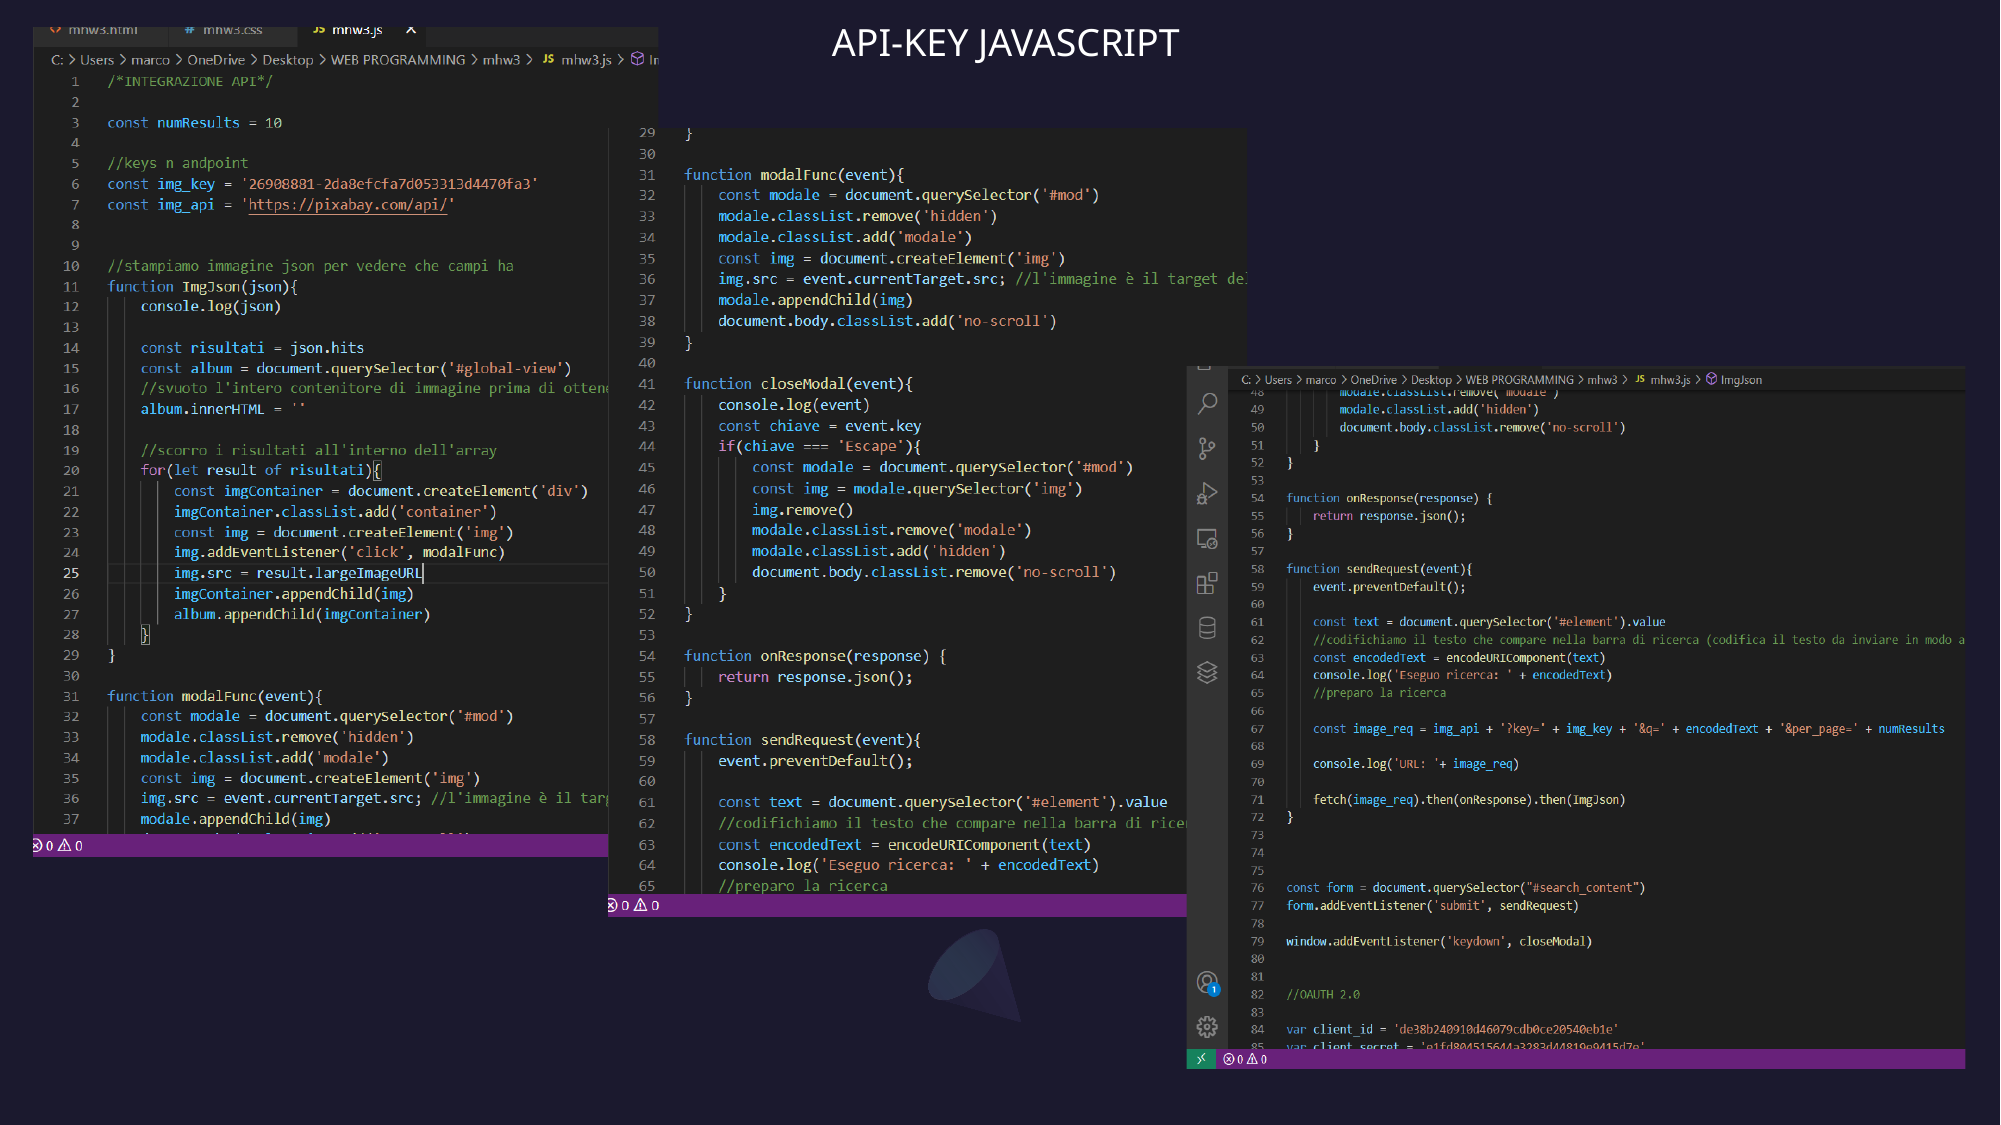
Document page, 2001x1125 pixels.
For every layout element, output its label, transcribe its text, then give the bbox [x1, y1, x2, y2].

picture [33, 27, 1966, 1069]
text_box API-KEY JAVASCRIPT [817, 11, 1818, 72]
